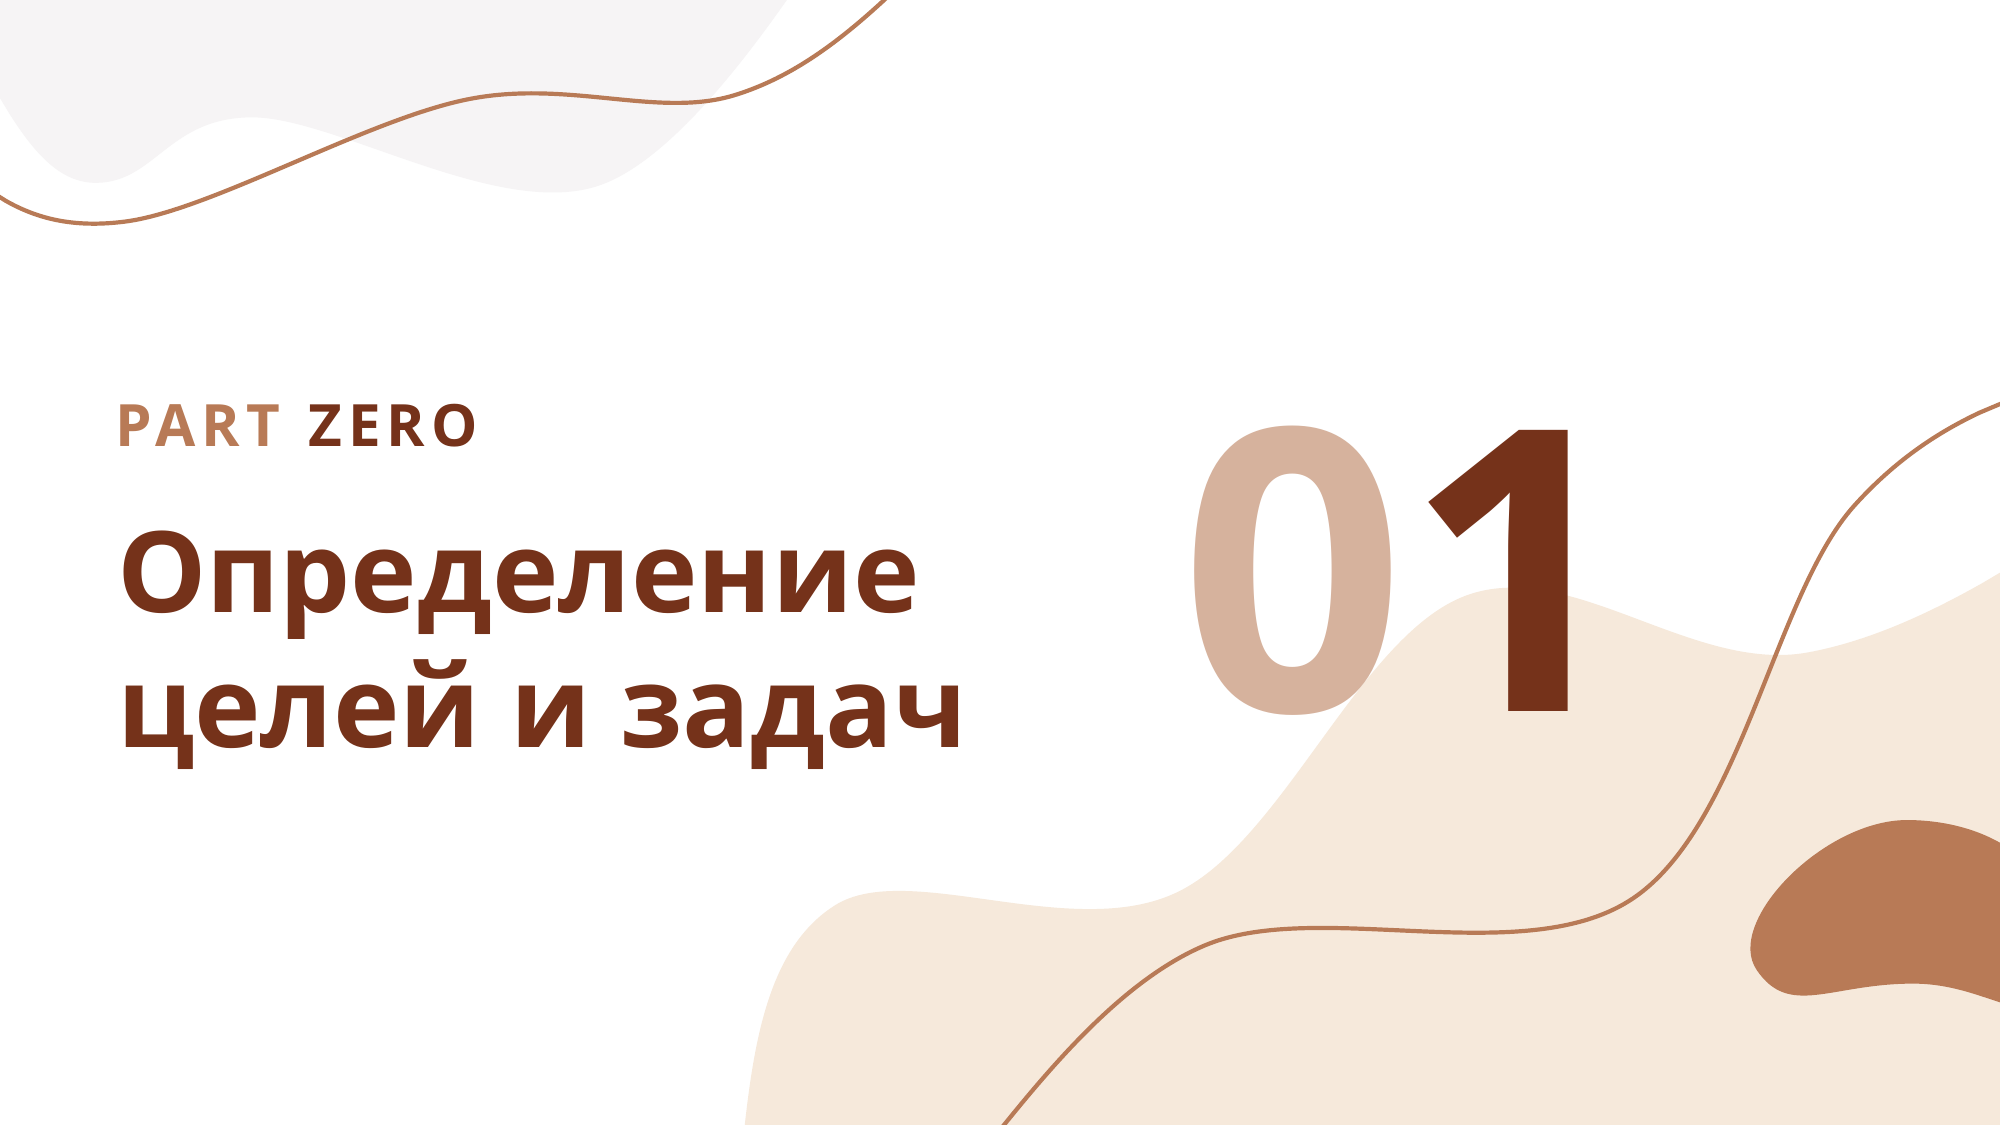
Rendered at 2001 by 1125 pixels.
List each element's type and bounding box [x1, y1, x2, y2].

text_box [0, 0, 2000, 1125]
